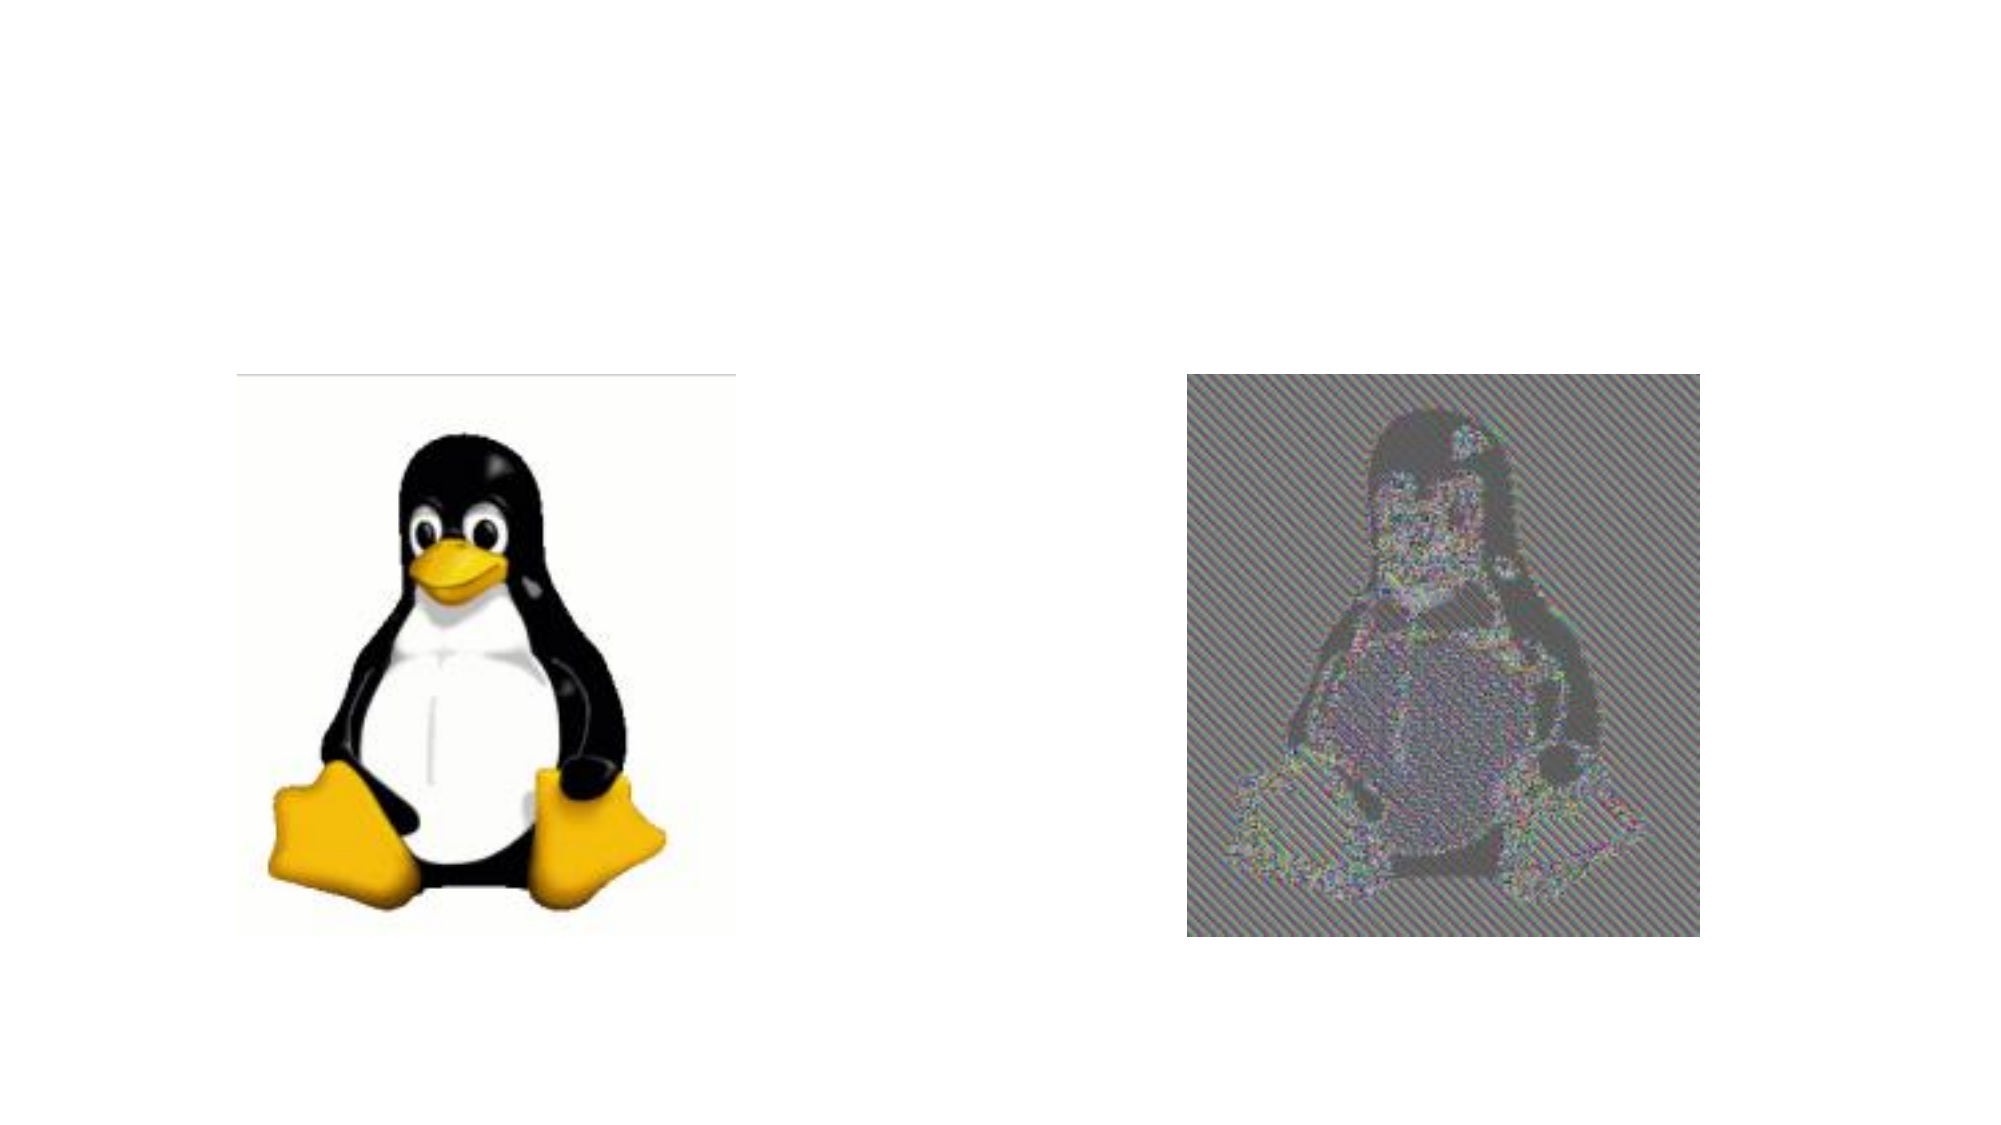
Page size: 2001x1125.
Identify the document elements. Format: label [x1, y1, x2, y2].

picture [236, 374, 736, 938]
picture [1186, 374, 1701, 938]
